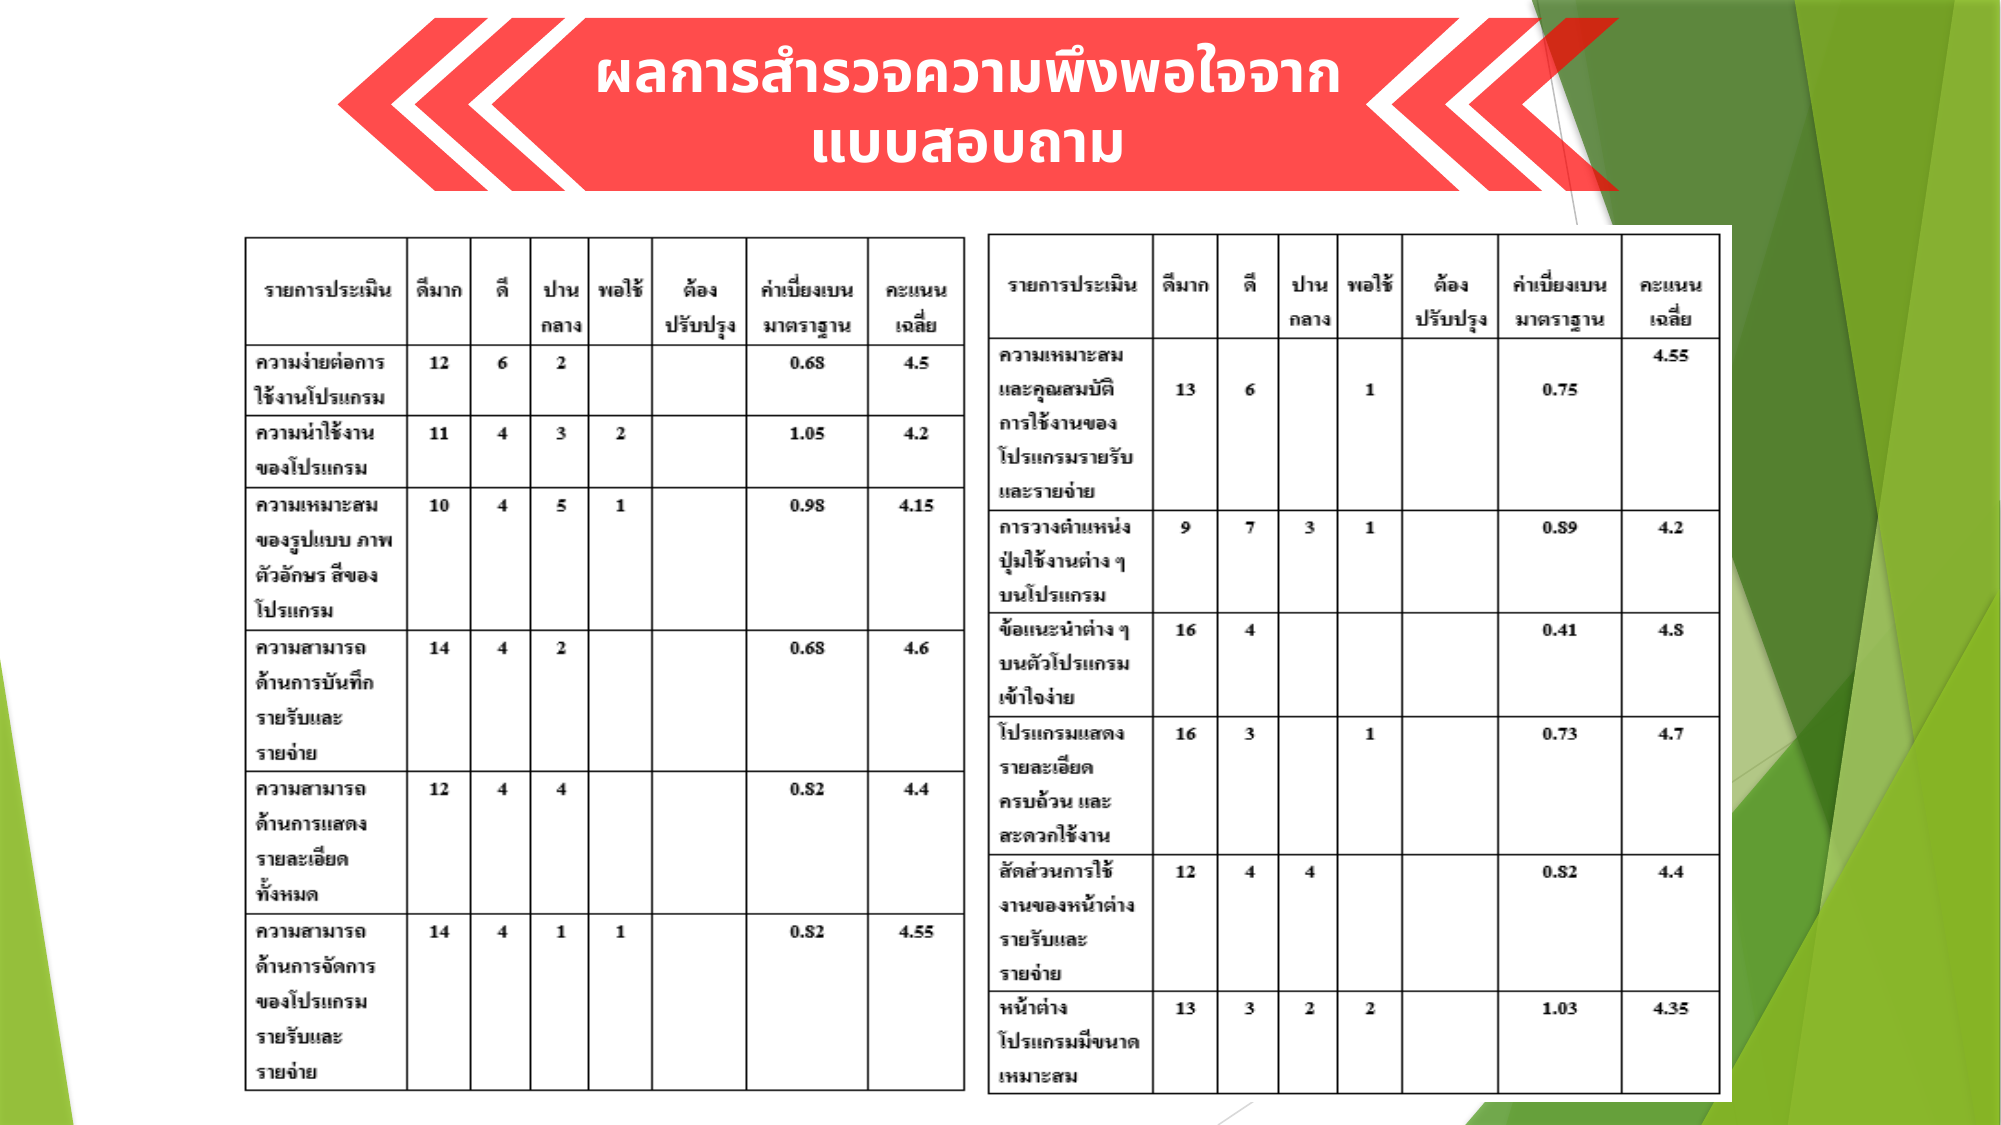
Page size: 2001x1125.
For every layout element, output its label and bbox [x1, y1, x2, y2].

text_box [337, 17, 1620, 192]
picture [236, 225, 1732, 1102]
